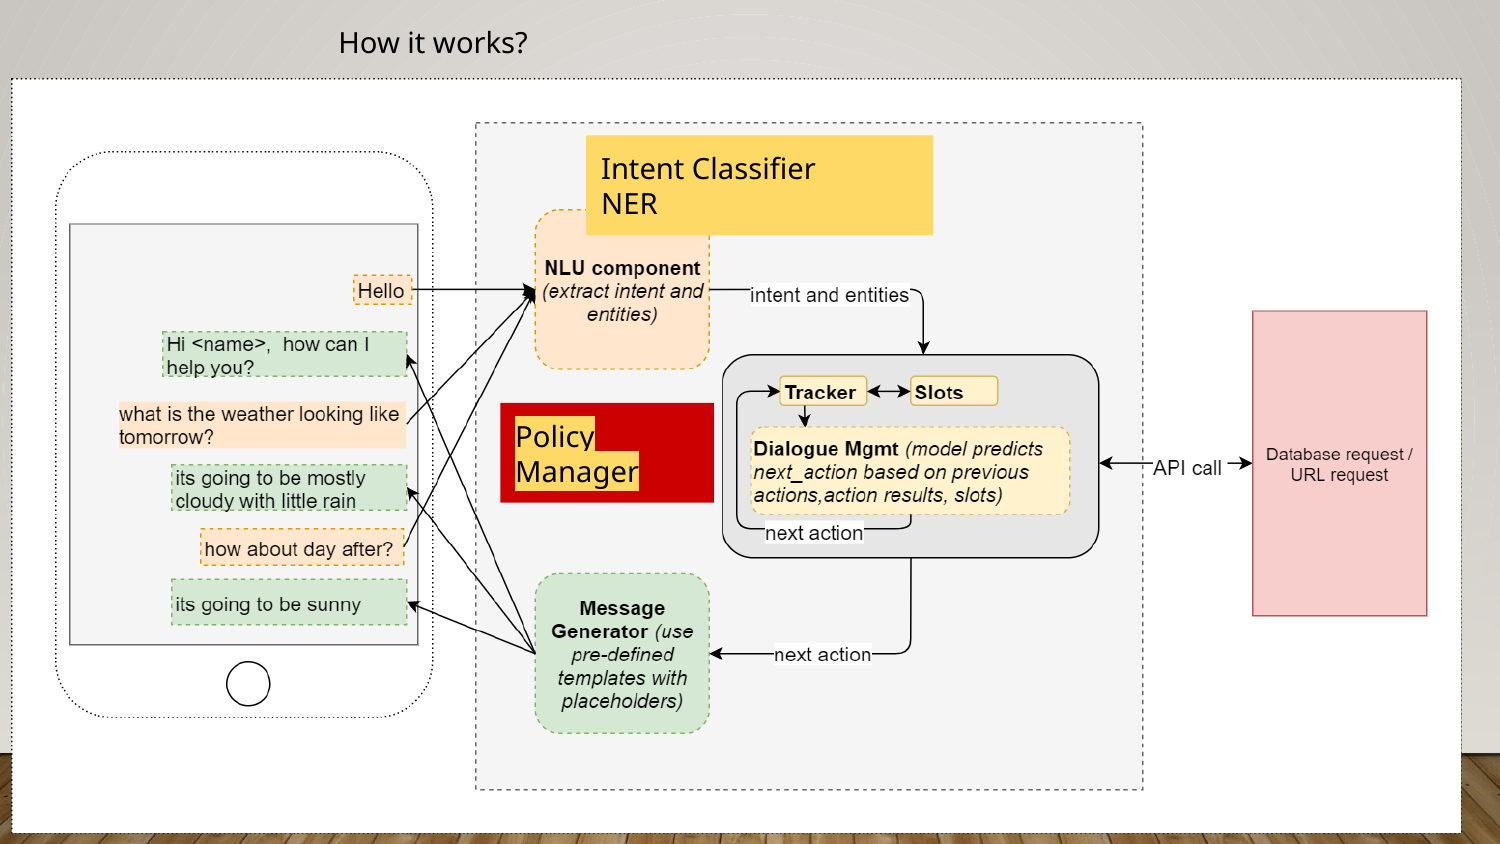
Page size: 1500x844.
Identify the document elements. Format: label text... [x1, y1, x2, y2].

text_box How it works? [323, 9, 1177, 75]
picture [0, 78, 1500, 844]
